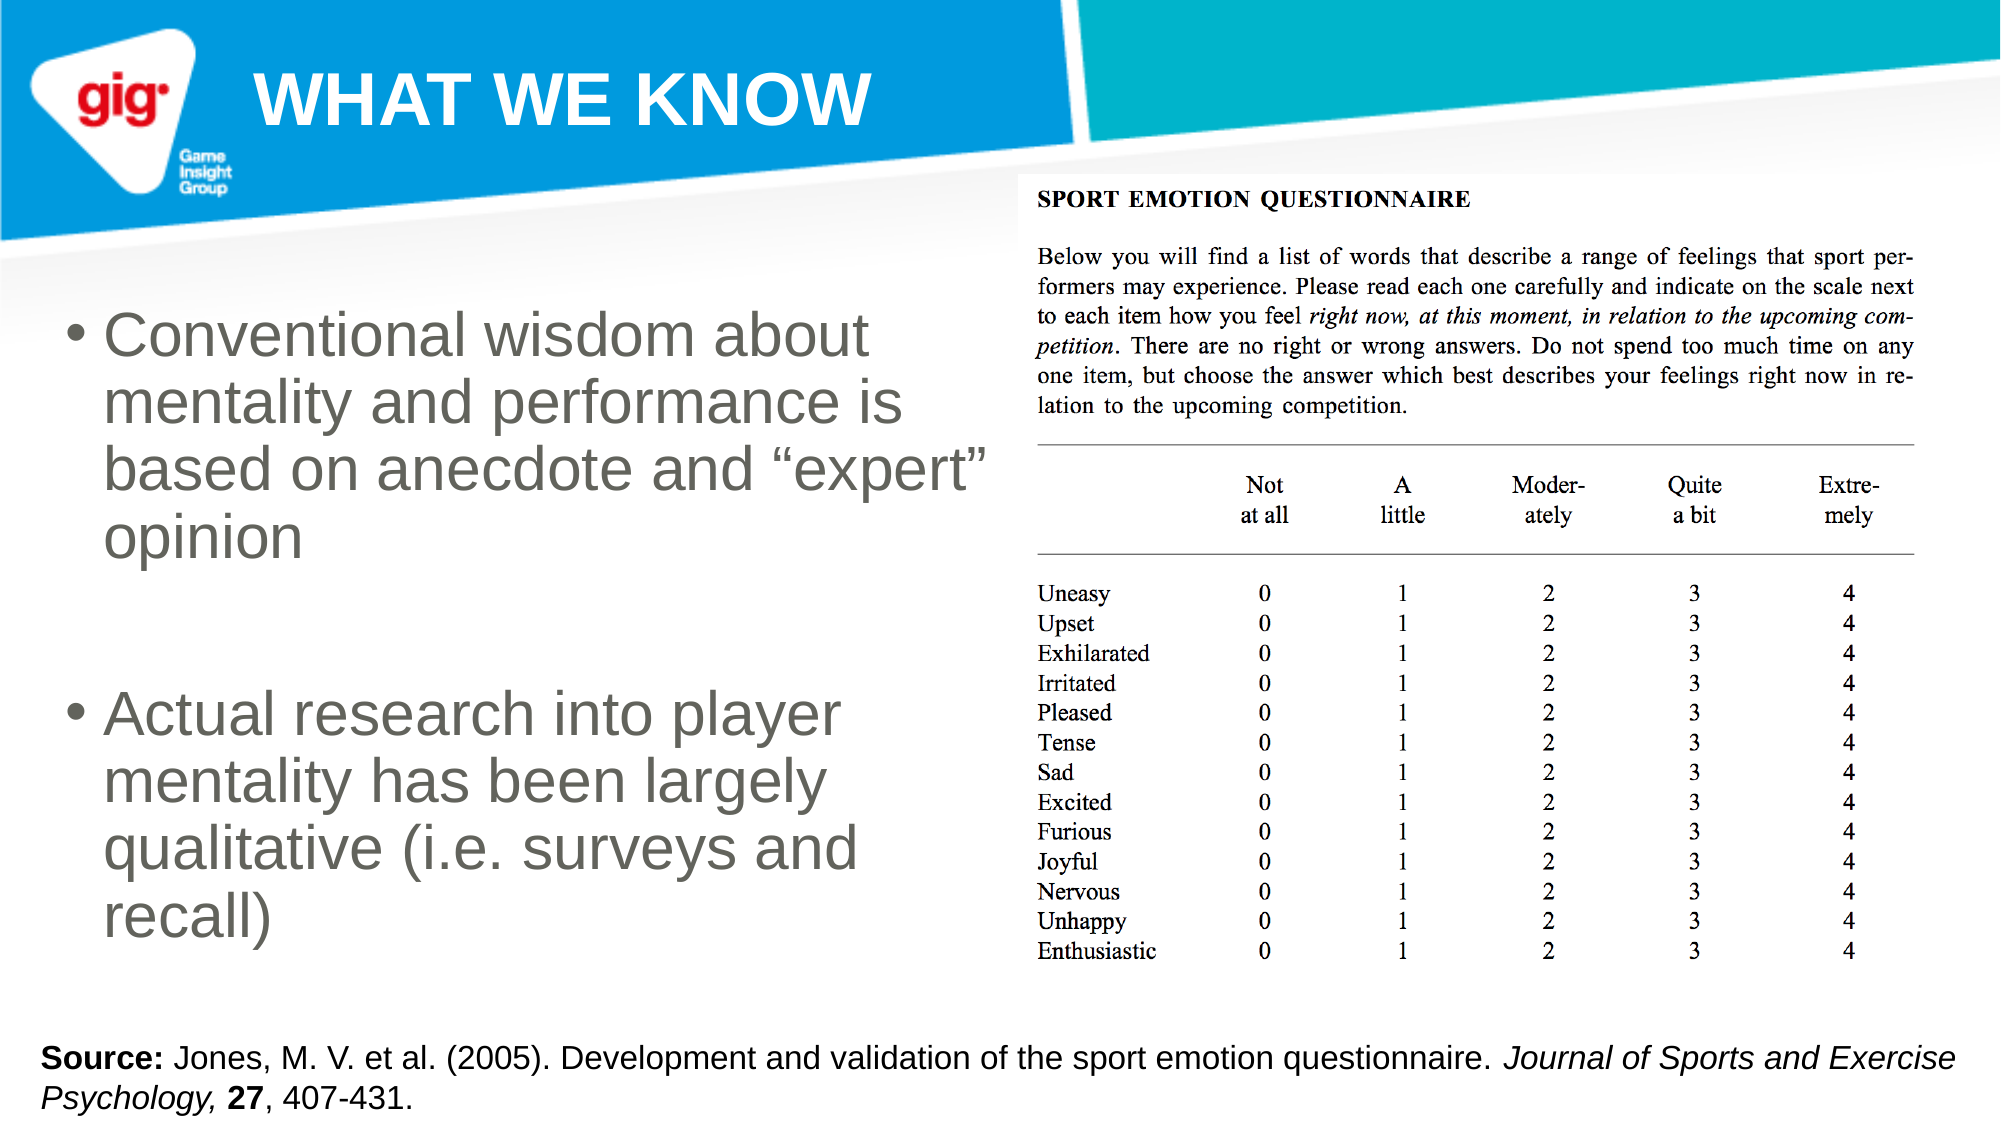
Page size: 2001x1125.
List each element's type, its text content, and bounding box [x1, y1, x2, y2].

picture [0, 0, 2001, 1125]
picture [180, 165, 232, 197]
picture [30, 29, 195, 195]
list WHAT WE KNOW [238, 53, 1064, 175]
text_box Conventional wisdom about mentality and performance is based on anecdote and “expert” opinion Actual research into player mentality has been largely qualitative (i.e. surveys and recall) [50, 294, 1018, 1029]
picture [180, 149, 226, 163]
text_box Source: Jones, M. V. et al. (2005). Development and validation of the sport emotion questionnaire. Journal of Sports and Exercise Psychology, 27, 407-431. [25, 1029, 2000, 1124]
